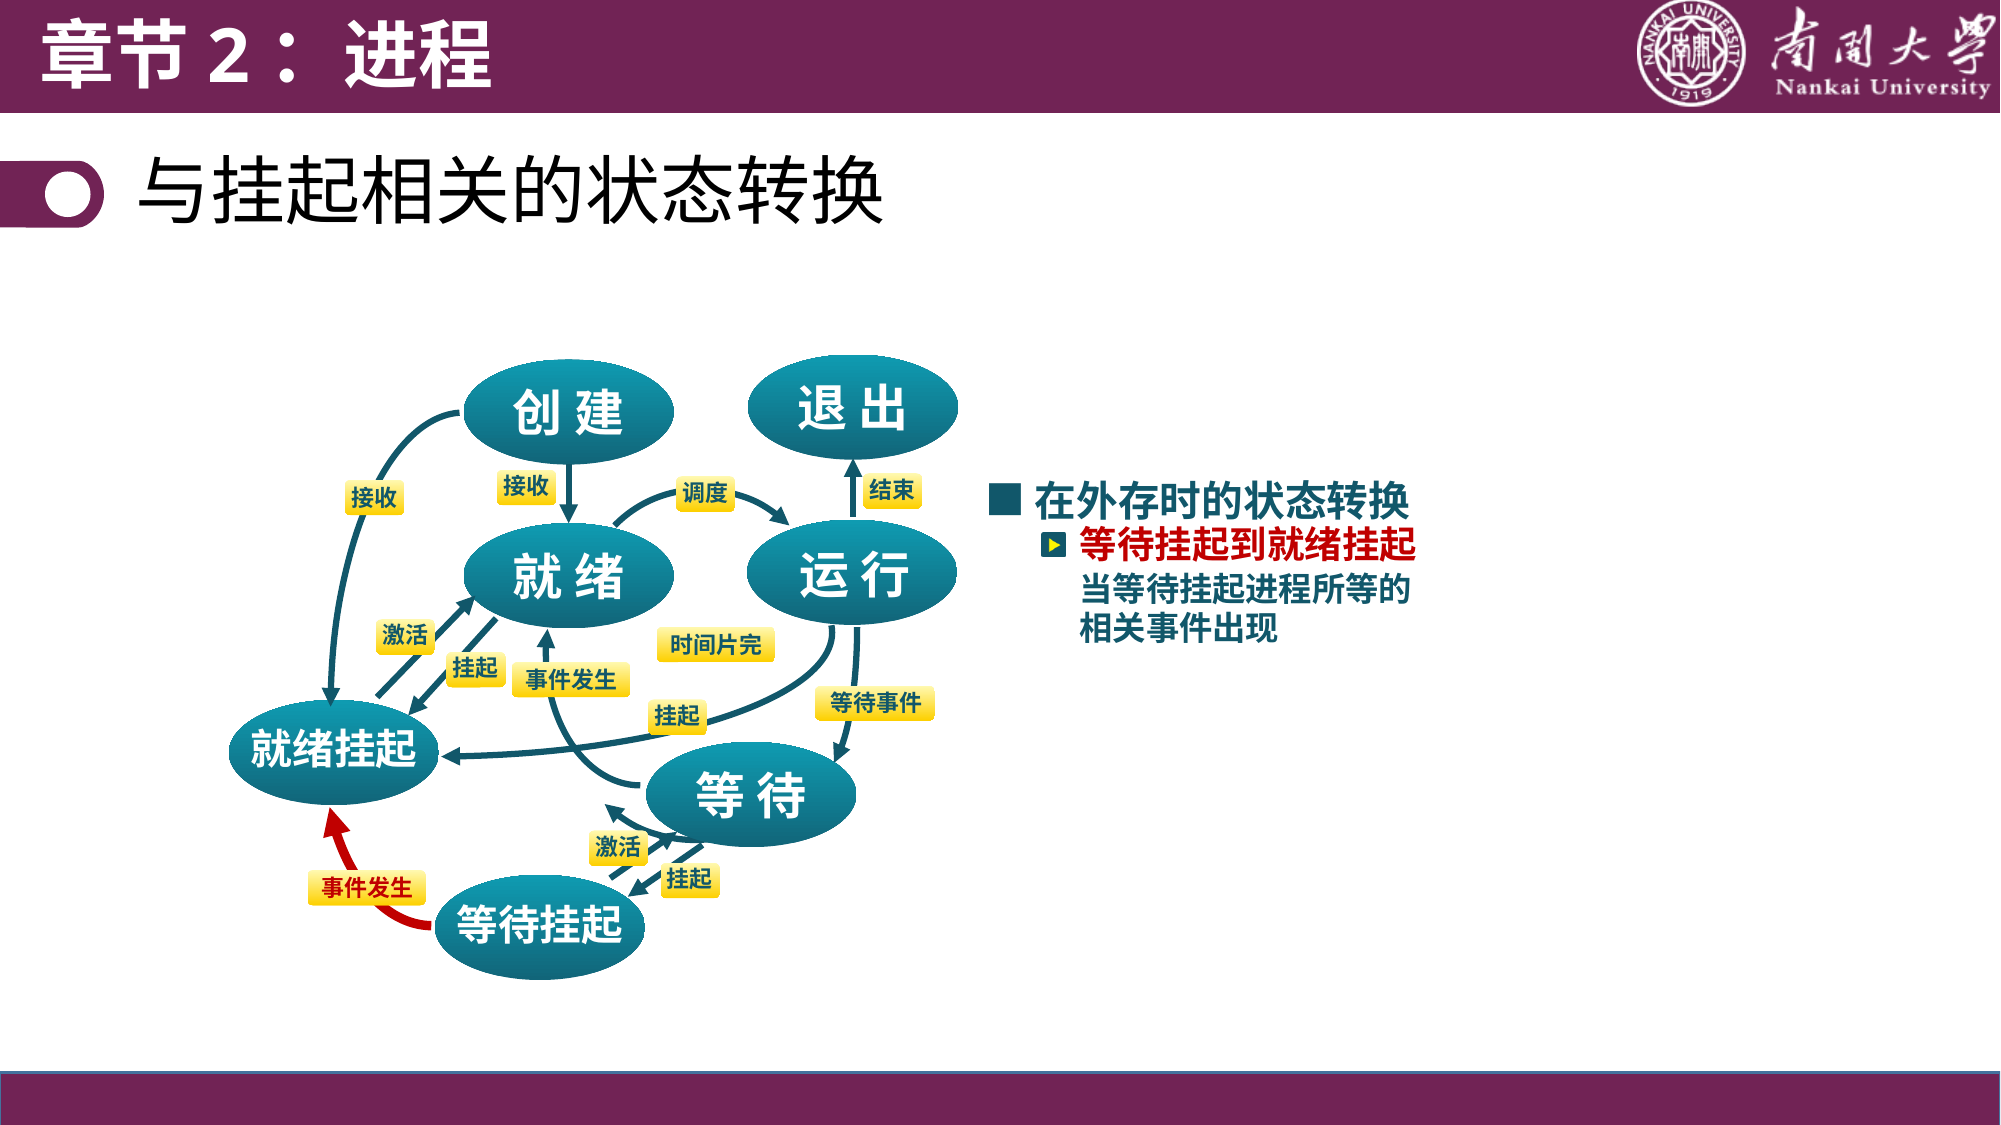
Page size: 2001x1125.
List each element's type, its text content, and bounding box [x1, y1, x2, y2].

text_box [0, 160, 104, 228]
text_box 当等待挂起进程所等的相关事件出现 [1064, 579, 1459, 626]
text_box 与挂起相关的状态转换 [119, 130, 1620, 259]
picture [1637, 0, 2001, 110]
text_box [23, 354, 959, 1005]
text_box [970, 456, 1499, 528]
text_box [1041, 513, 1923, 579]
text_box 章节2：进程 [24, 0, 1025, 116]
